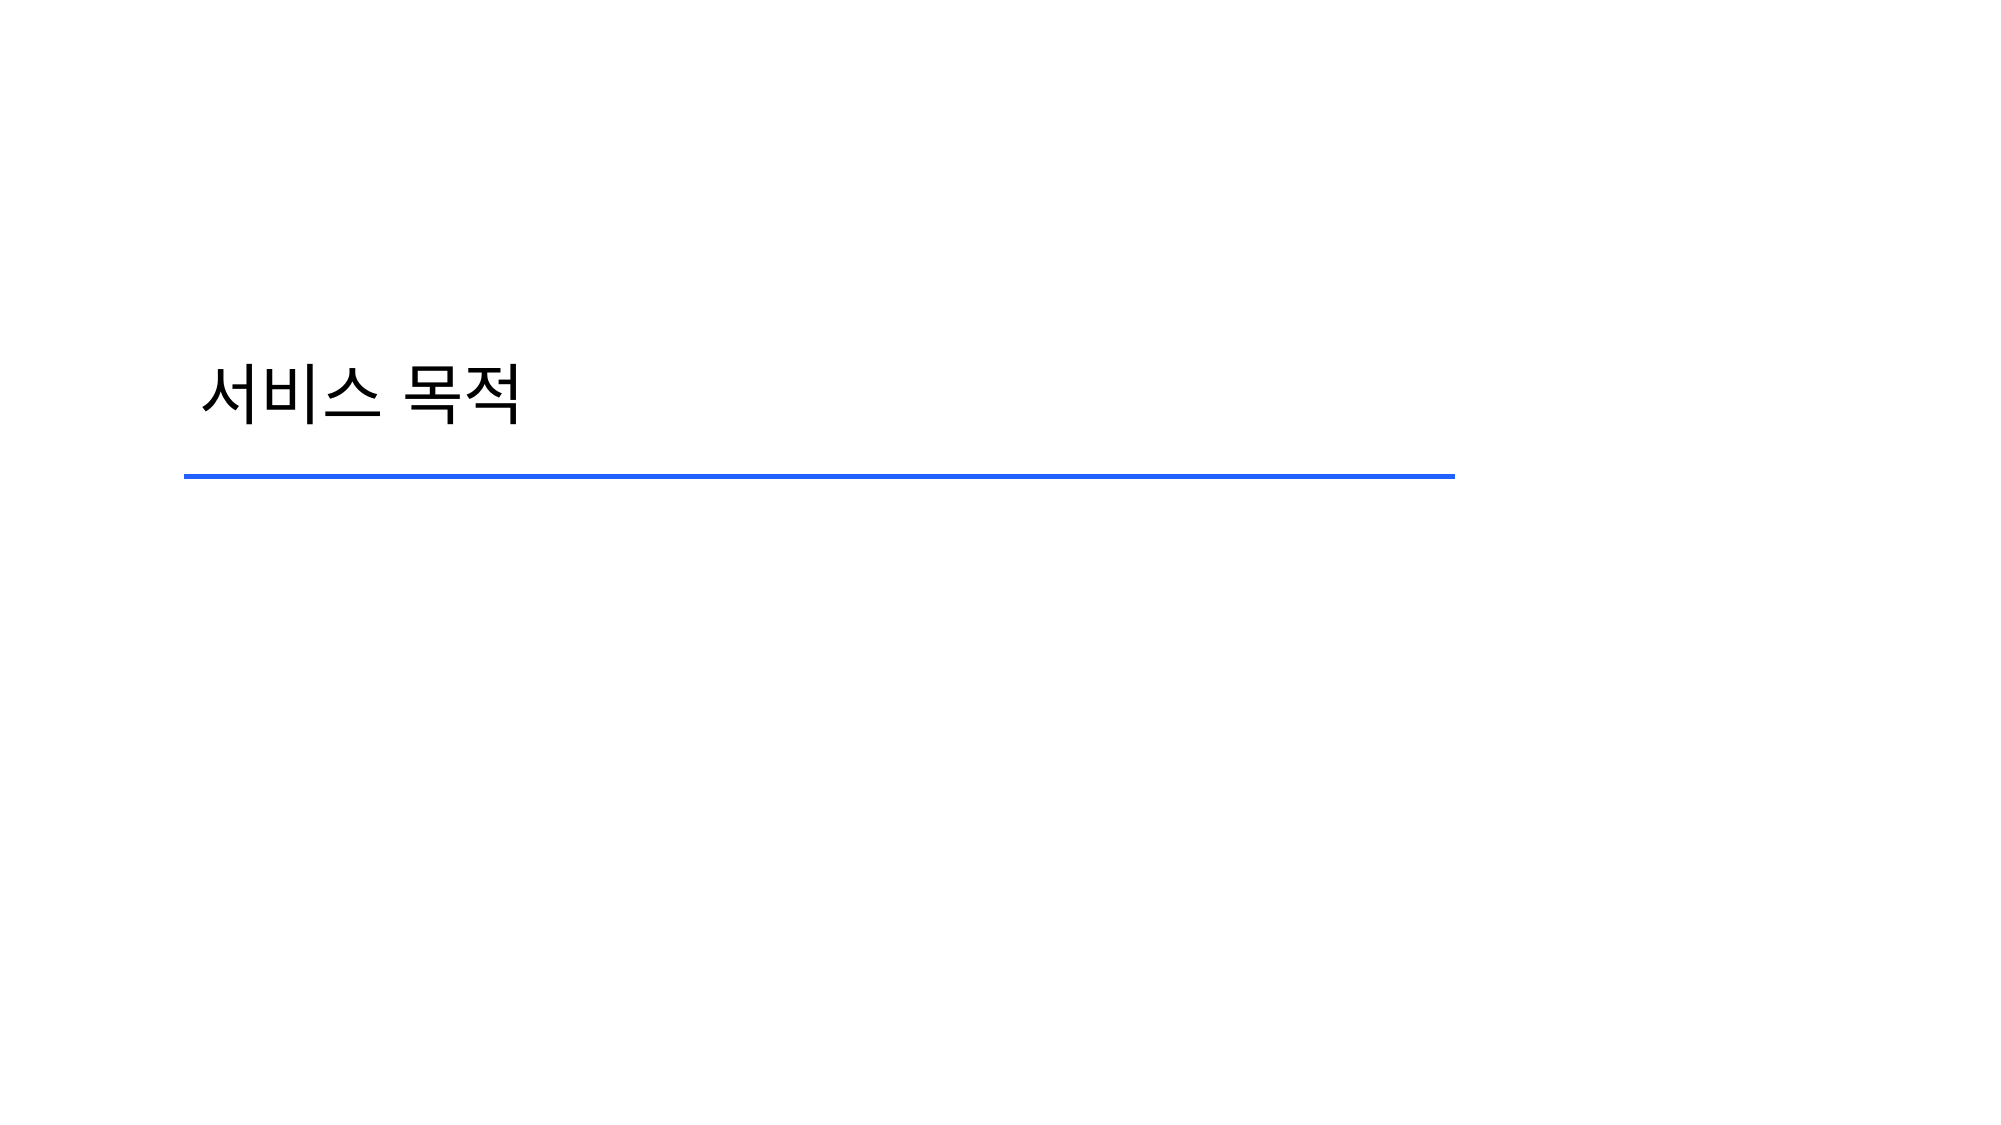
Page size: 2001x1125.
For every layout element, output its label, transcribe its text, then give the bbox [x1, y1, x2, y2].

text_box 서비스 목적 [184, 345, 1313, 440]
